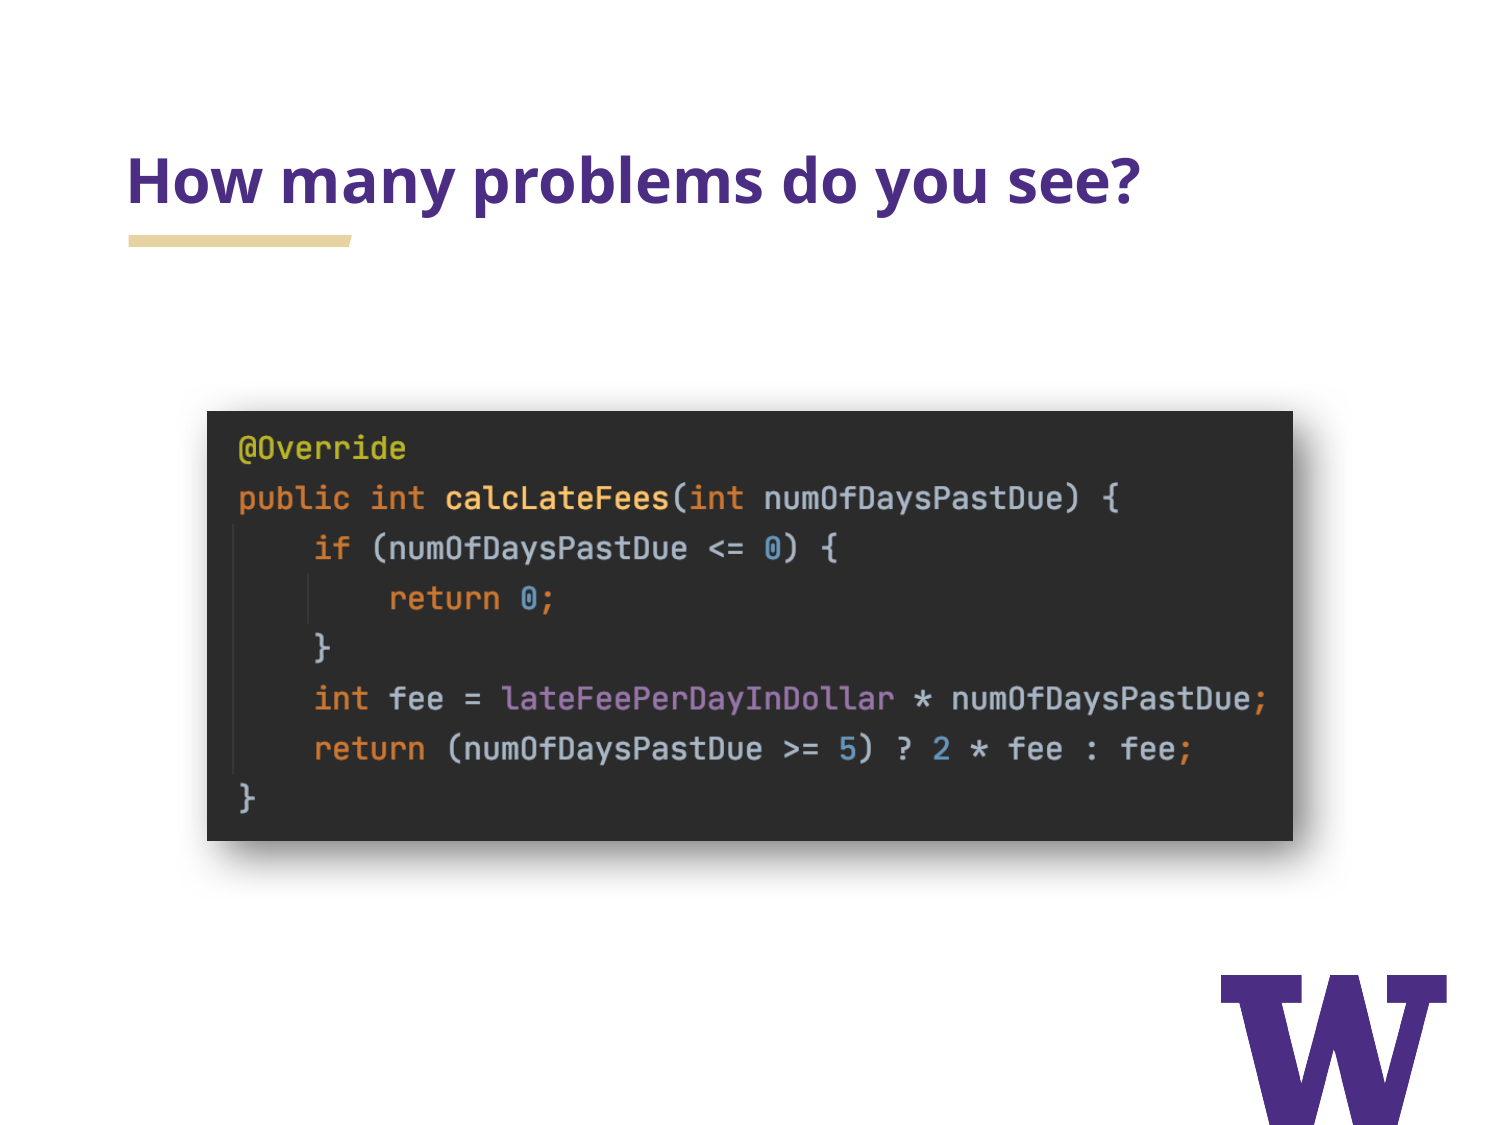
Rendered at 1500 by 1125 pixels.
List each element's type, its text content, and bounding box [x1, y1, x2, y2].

title How many problems do you see? [110, 60, 1453, 224]
picture [206, 411, 1293, 841]
picture [1221, 975, 1447, 1125]
picture [128, 235, 352, 247]
